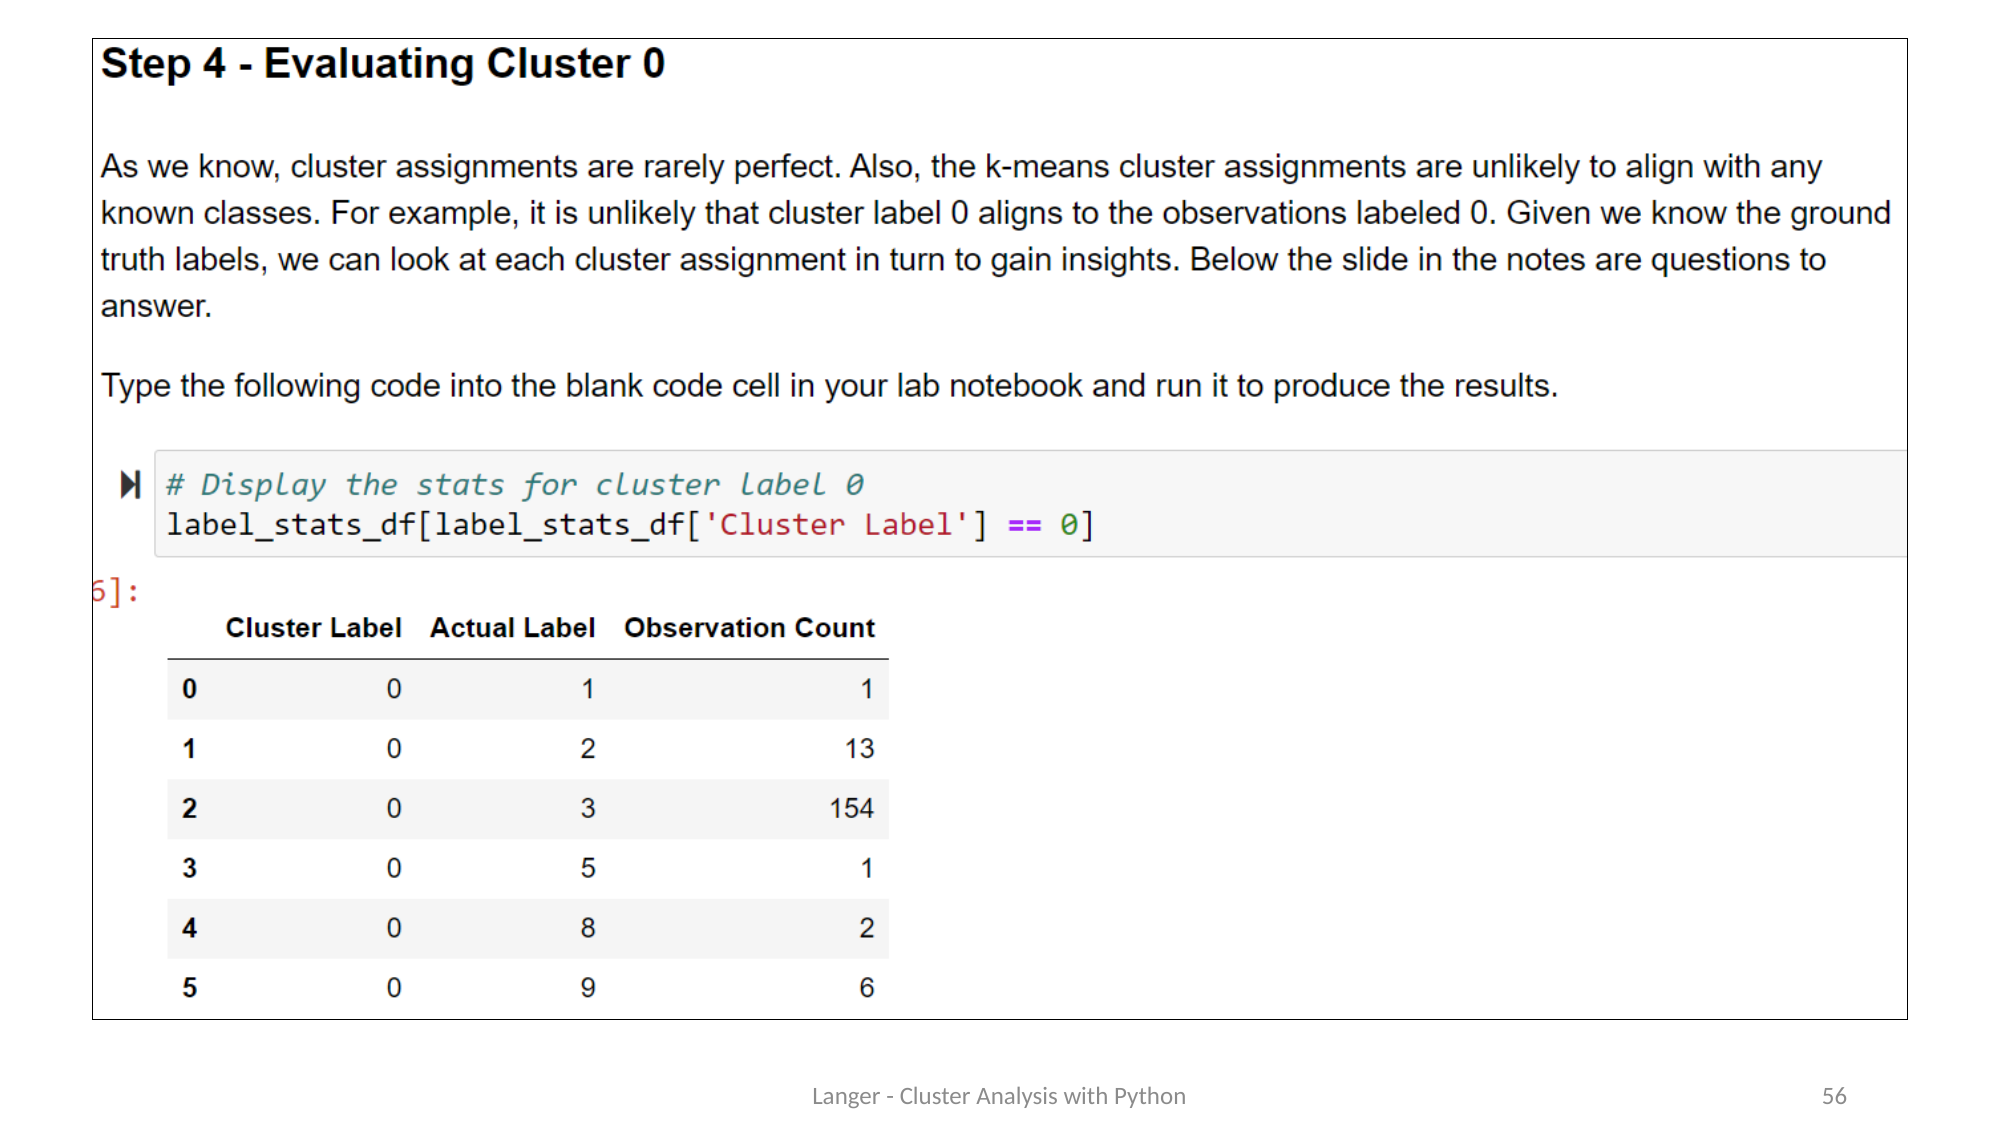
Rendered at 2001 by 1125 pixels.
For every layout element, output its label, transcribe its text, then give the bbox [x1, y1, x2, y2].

footer Langer - Cluster Analysis with Python [662, 1064, 1338, 1125]
slide_number 56 [1412, 1064, 1863, 1125]
picture [92, 38, 1908, 1020]
